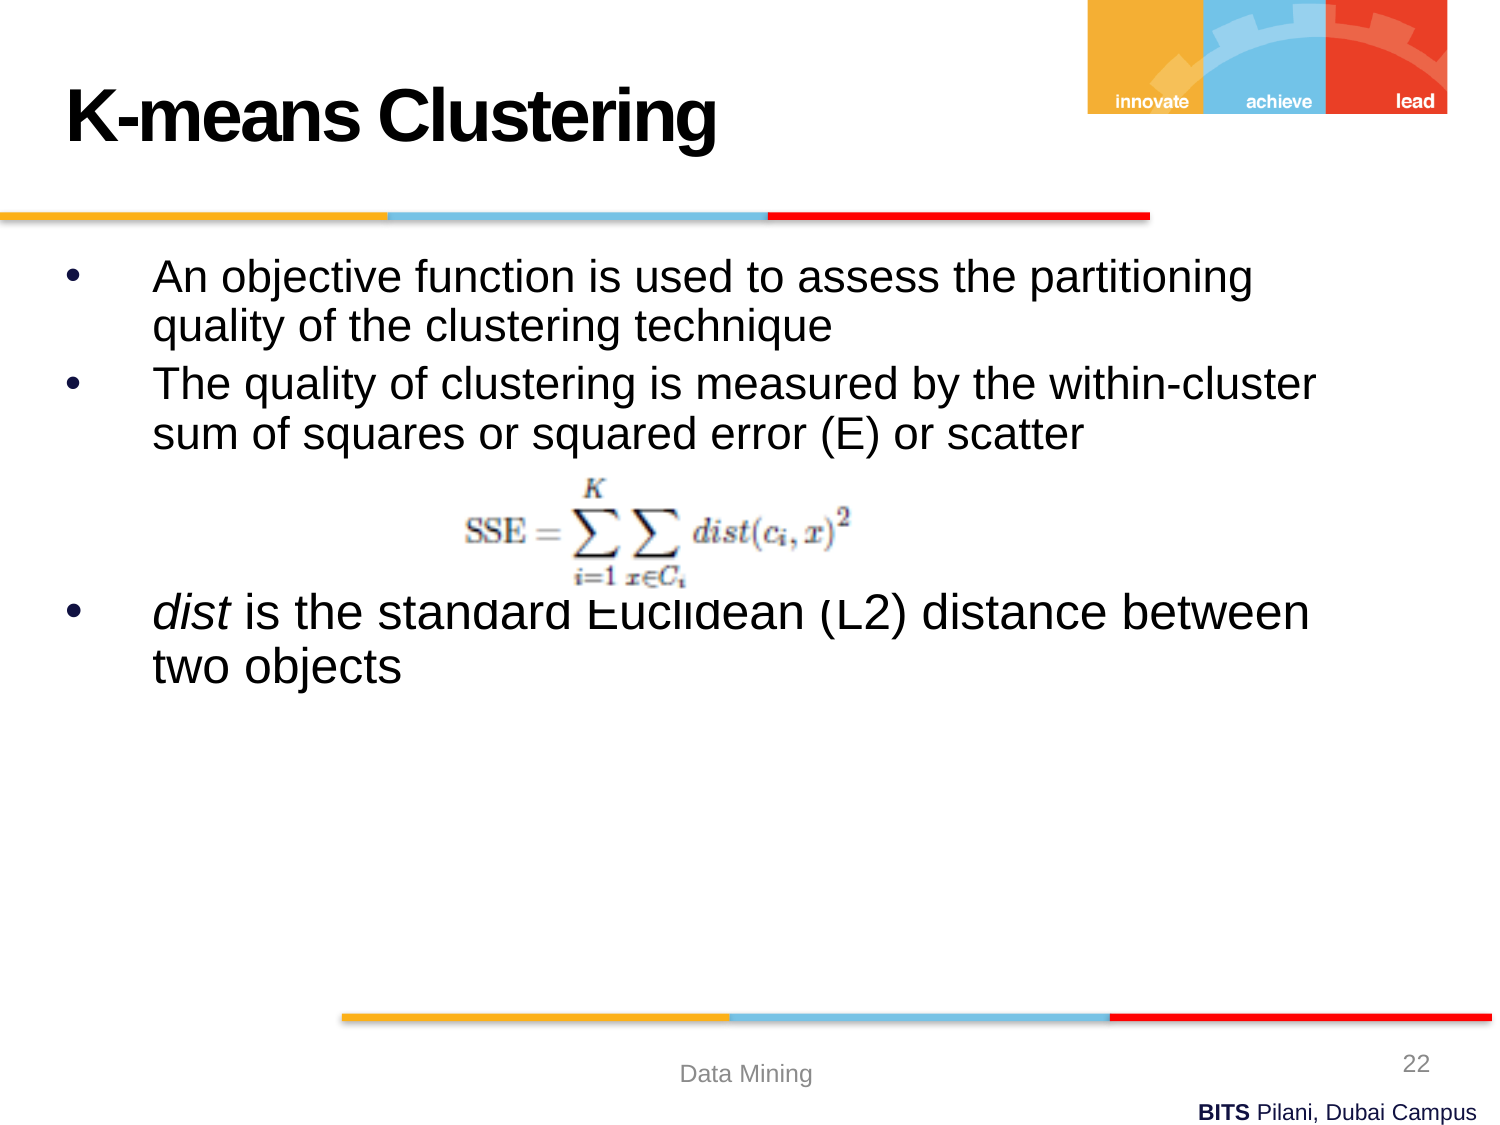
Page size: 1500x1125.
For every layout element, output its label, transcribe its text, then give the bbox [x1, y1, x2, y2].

list K-means Clustering [50, 24, 1088, 213]
picture [1087, 0, 1448, 114]
picture [449, 468, 863, 601]
slide_number 22 [1095, 1032, 1446, 1093]
footer Data Mining [512, 1042, 988, 1103]
list An objective function is used to assess the partitioning quality of the clustering technique The quality of clustering is measured by the within-cluster sum of squares or squared error (E) or scatter dist is the standard Euclidean (L2) distance between two objects [50, 245, 1400, 988]
